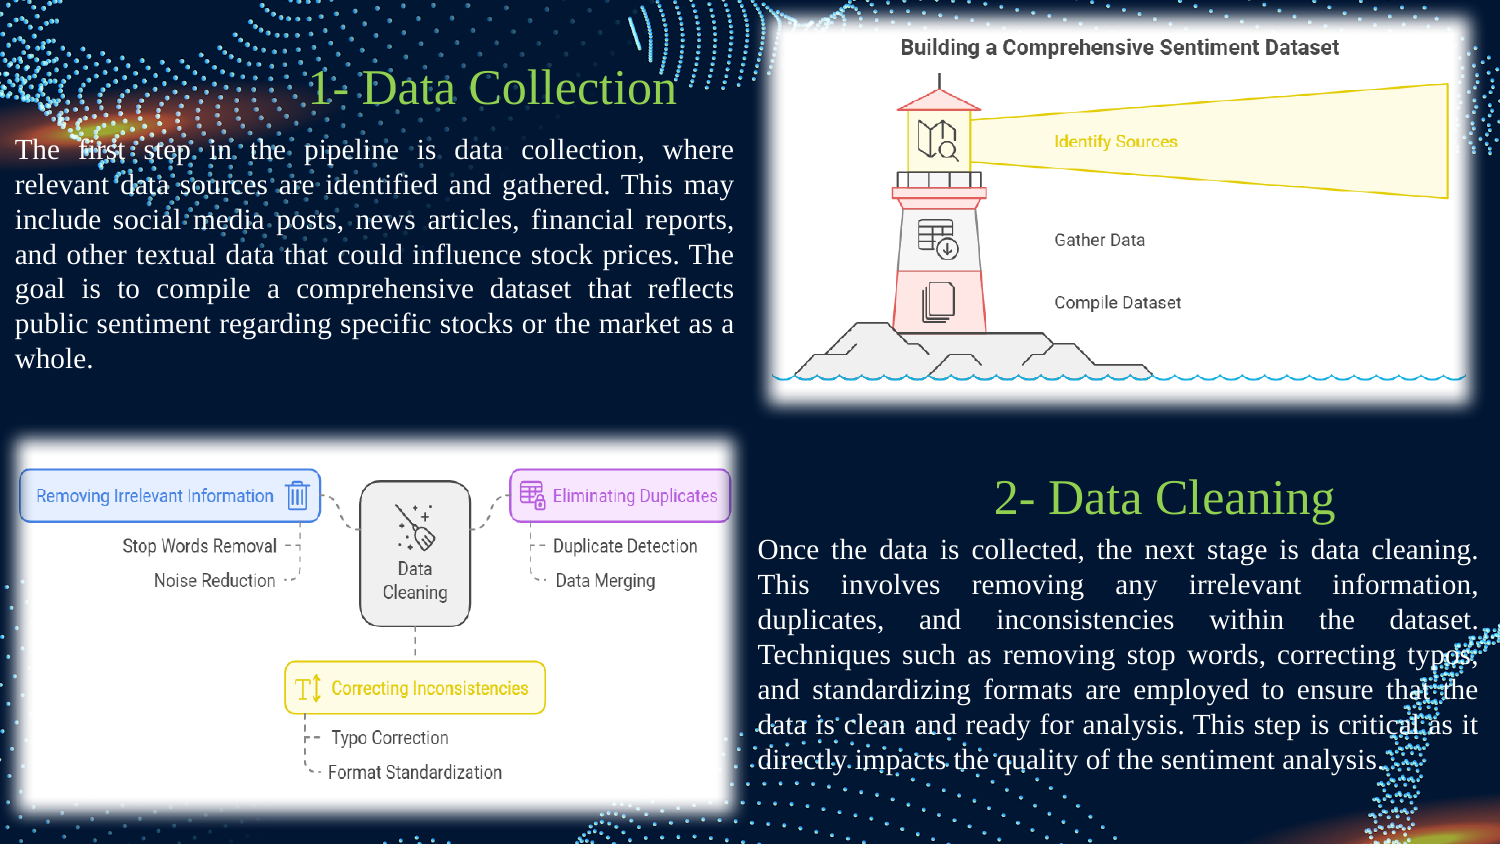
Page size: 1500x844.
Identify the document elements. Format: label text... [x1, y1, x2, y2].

text_box Once the data is collected, the next stage is data cleaning. This involves removing any irrelevant information, duplicates, and inconsistencies within the dataset. Techniques such as removing stop words, correcting typos, and standardizing formats are employed to ensure that the data is clean and ready for analysis. This step is critical as it directly impacts the quality of the sentiment analysis. [755, 522, 1495, 783]
text_box 2- Data Cleaning [976, 457, 1354, 522]
picture [0, 0, 1500, 844]
text_box The first step in the pipeline is data collection, where relevant data sources are identified and gathered. This may include social media posts, news articles, financial reports, and other textual data that could influence stock prices. The goal is to compile a comprehensive dataset that reflects public sentiment regarding specific stocks or the market as a whole. [0, 122, 744, 383]
text_box 1- Data Collection [282, 46, 703, 122]
